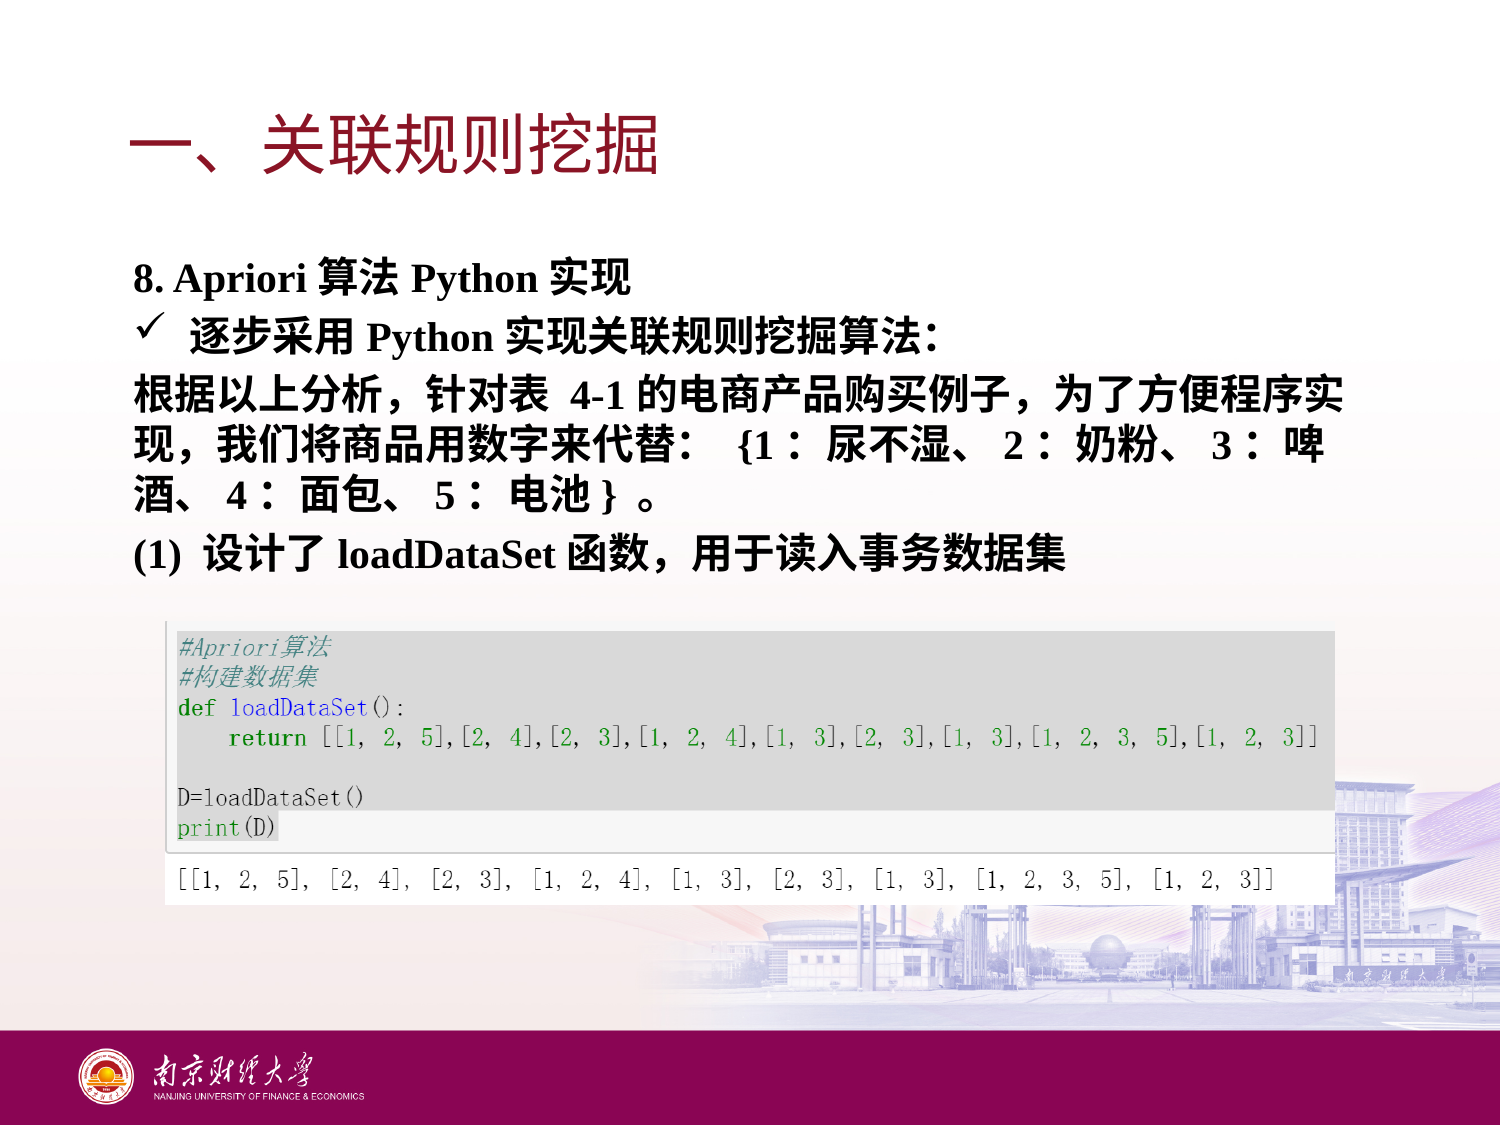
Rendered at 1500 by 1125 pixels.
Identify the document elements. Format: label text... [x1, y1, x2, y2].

title 一、关联规则挖掘 [112, 66, 1376, 220]
picture [0, 0, 1500, 1125]
list 8. Apriori算法Python实现 逐步采用Python实现关联规则挖掘算法： 根据以上分析，针对表 4-1的电商产品购买例子，为了方便程序实现，我们将商品用数字来代替： {1：尿不湿、2：奶粉、3：啤酒、4：面包、5：电池} 。 (1) 设计了loadDataSet函数，用于读入事务数据集 [118, 243, 1382, 835]
